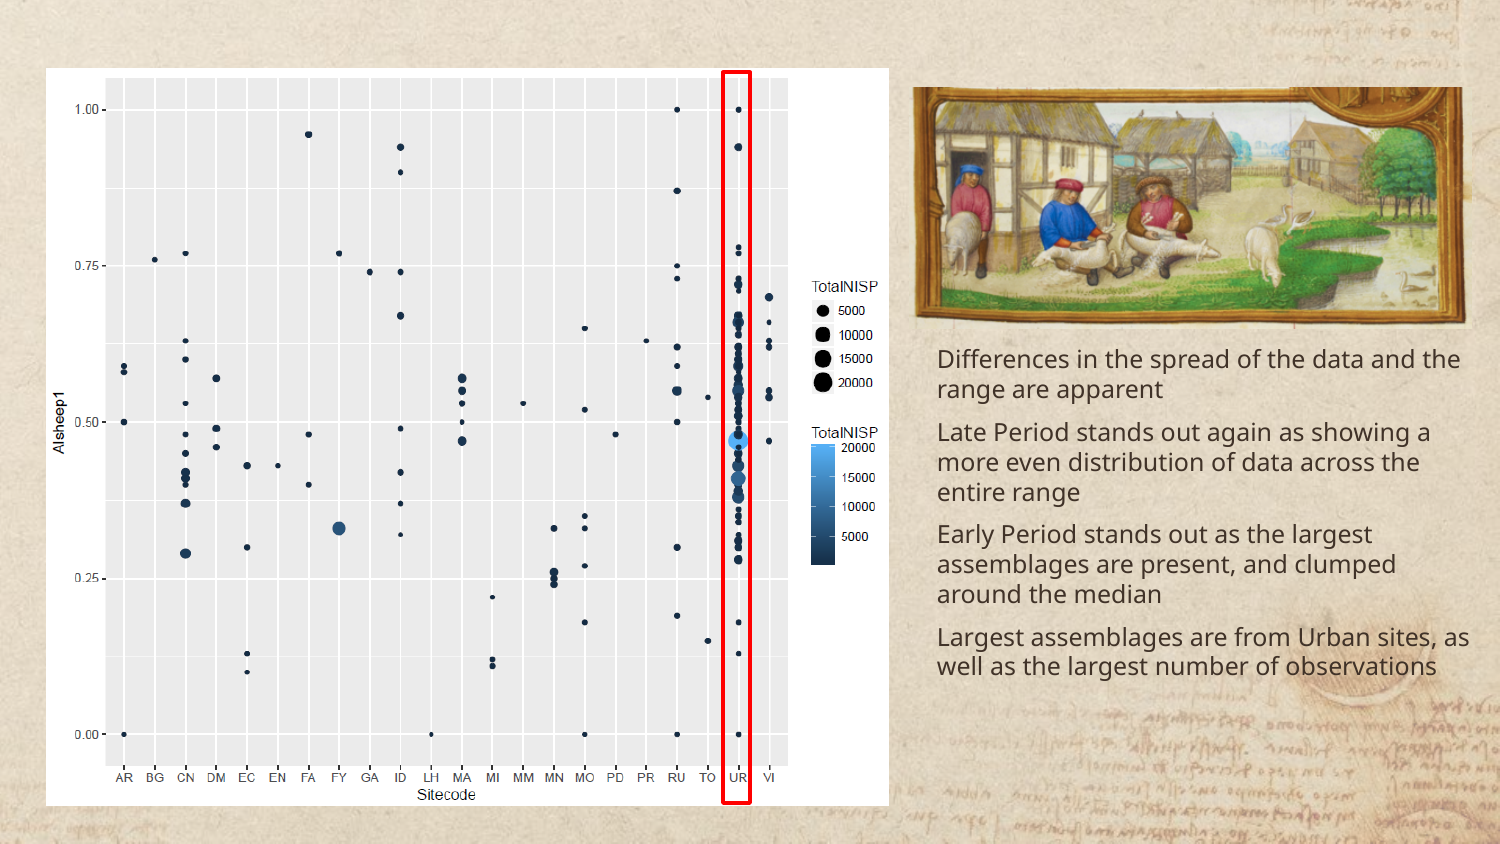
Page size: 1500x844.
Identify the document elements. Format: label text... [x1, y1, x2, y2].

list Differences in the spread of the data and the range are apparent Late Period stands out again as showing a more even distribution of data across the entire range Early Period stands out as the largest assemblages are present, and clumped around the median Largest assemblages are from Urban sites, as well as the largest number of observations [909, 328, 1500, 572]
picture [909, 86, 1472, 330]
picture [45, 68, 889, 806]
